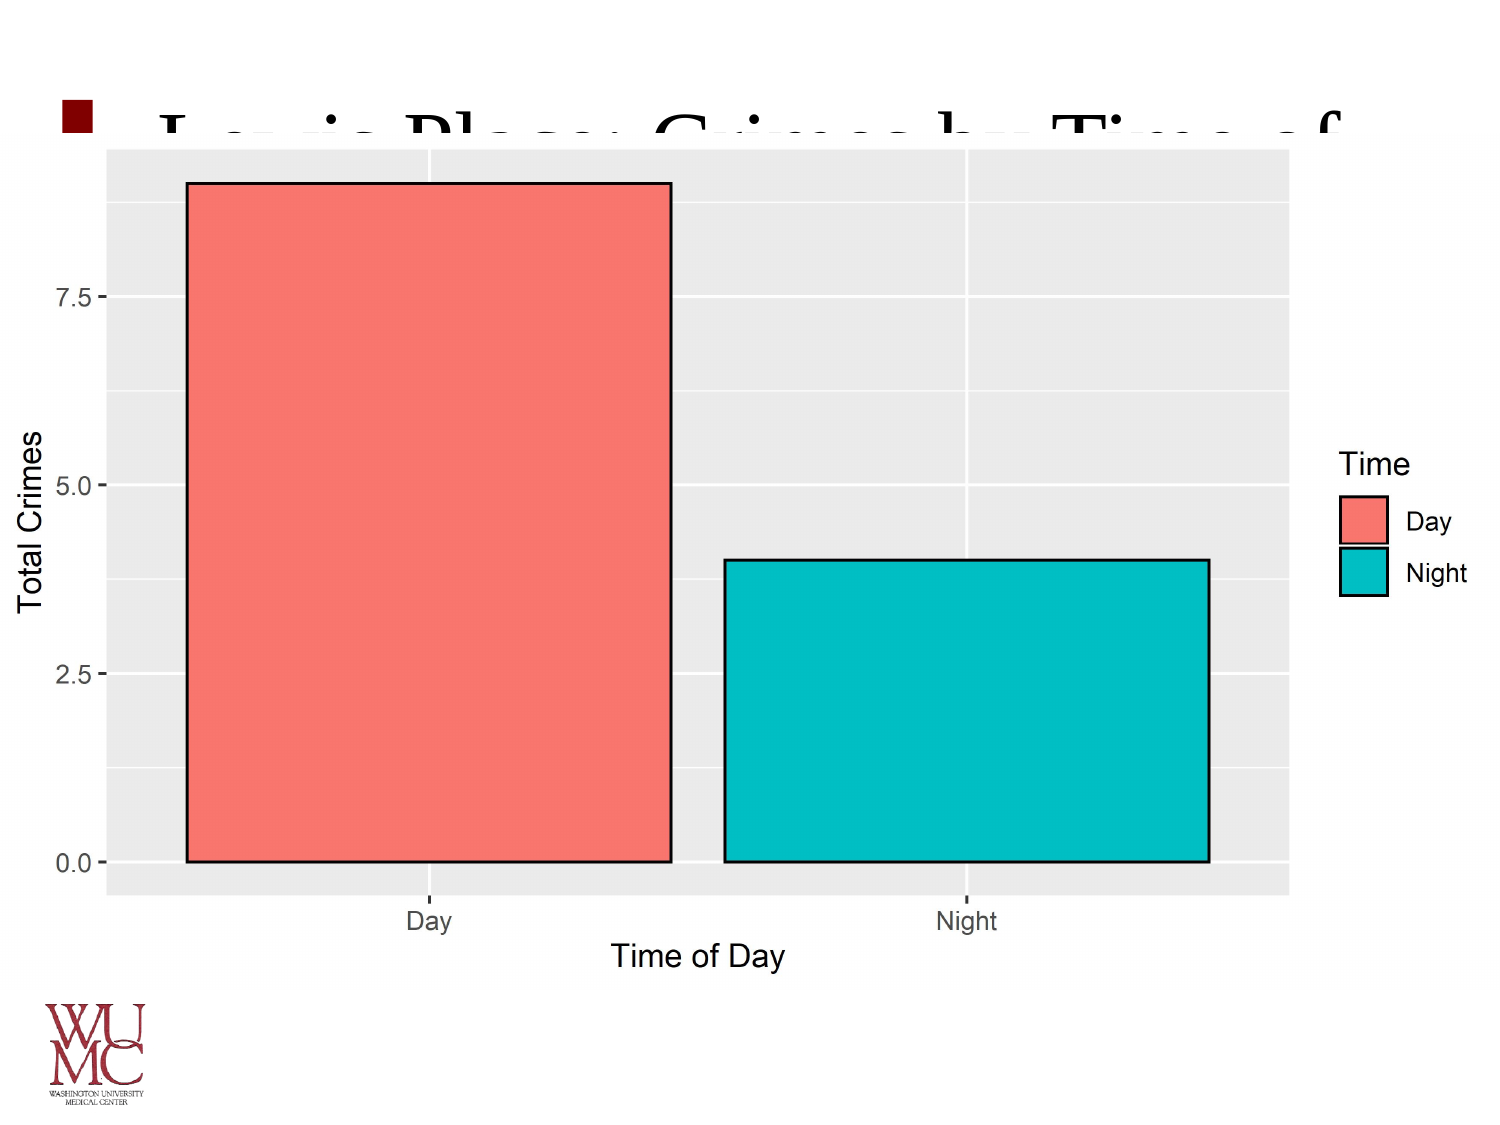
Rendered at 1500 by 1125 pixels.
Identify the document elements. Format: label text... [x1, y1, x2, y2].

title Lewis Place: Crimes by Time of Day [112, 99, 1388, 131]
picture [0, 133, 1500, 990]
picture [41, 996, 156, 1113]
